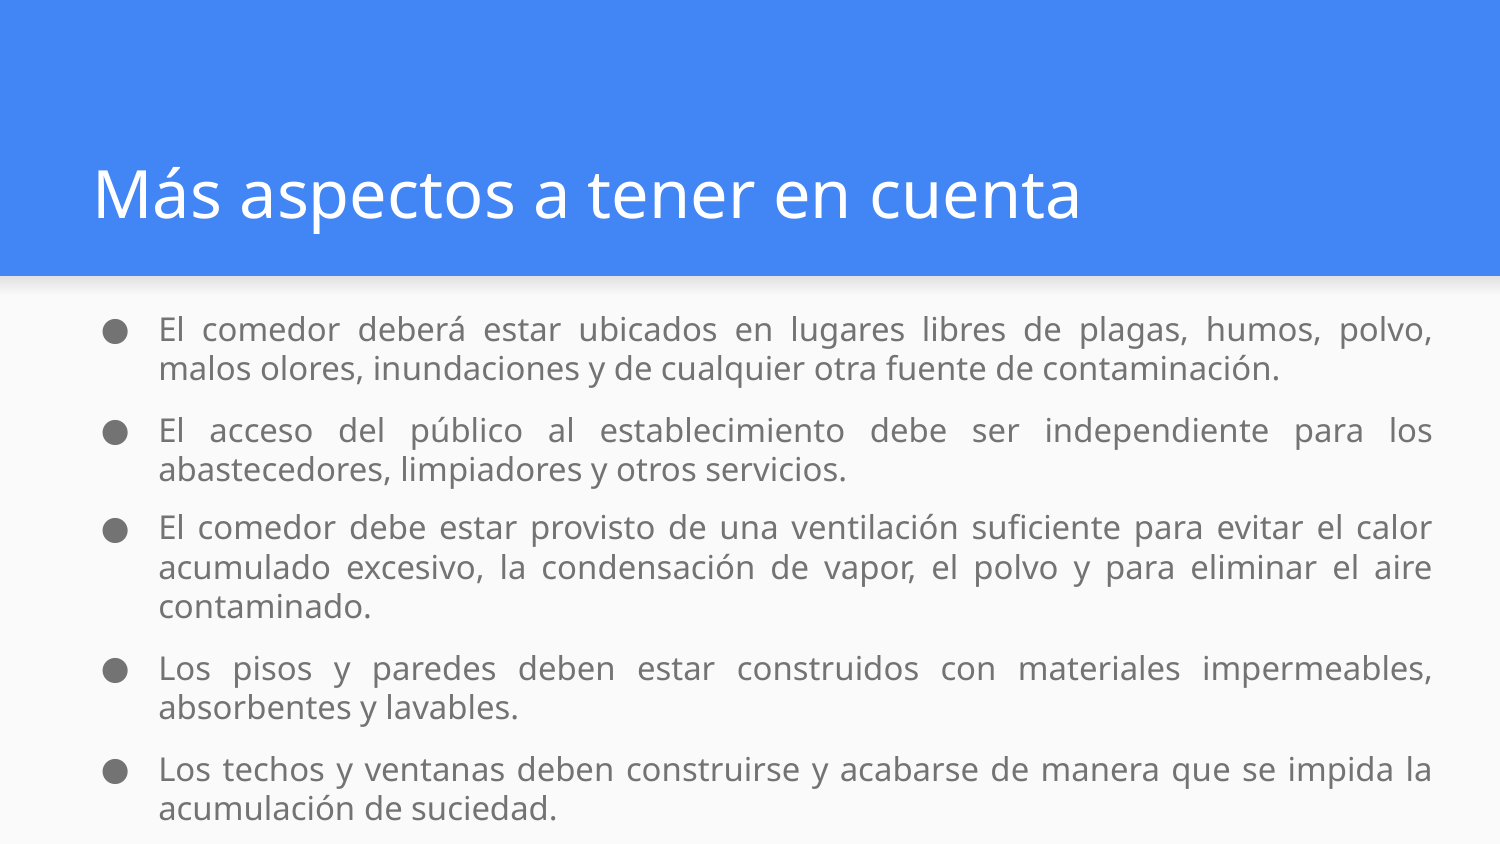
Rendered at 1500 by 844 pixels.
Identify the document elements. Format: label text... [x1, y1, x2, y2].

list El comedor deberá estar ubicados en lugares libres de plagas, humos, polvo, malos olores, inundaciones y de cualquier otra fuente de contaminación. El acceso del público al establecimiento debe ser independiente para los abastecedores, limpiadores y otros servicios. El comedor debe estar provisto de una ventilación suficiente para evitar el calor acumulado excesivo, la condensación de vapor, el polvo y para eliminar el aire contaminado. Los pisos y paredes deben estar construidos con materiales impermeables, absorbentes y lavables. Los techos y ventanas deben construirse y acabarse de manera que se impida la acumulación de suciedad. [77, 293, 1451, 844]
title Más aspectos a tener en cuenta [77, 121, 1427, 248]
